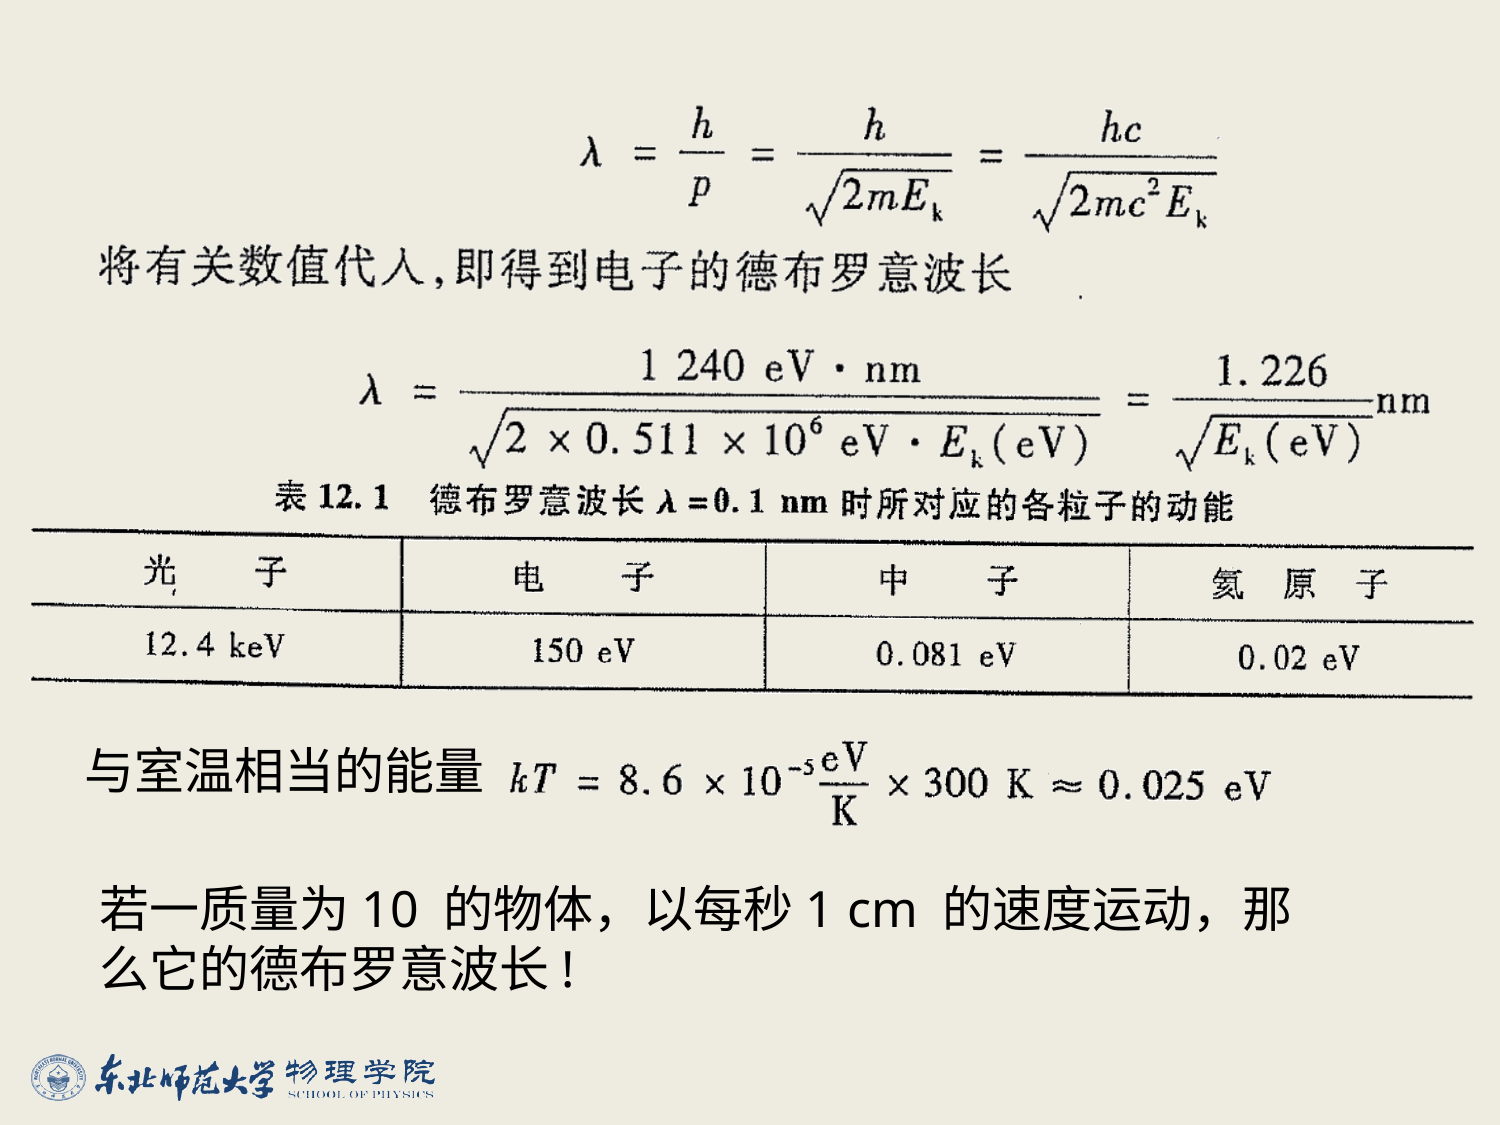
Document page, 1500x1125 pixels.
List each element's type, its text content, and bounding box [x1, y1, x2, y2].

picture [25, 103, 1483, 841]
text_box 与室温相当的能量 [69, 746, 495, 808]
picture [20, 1054, 440, 1101]
